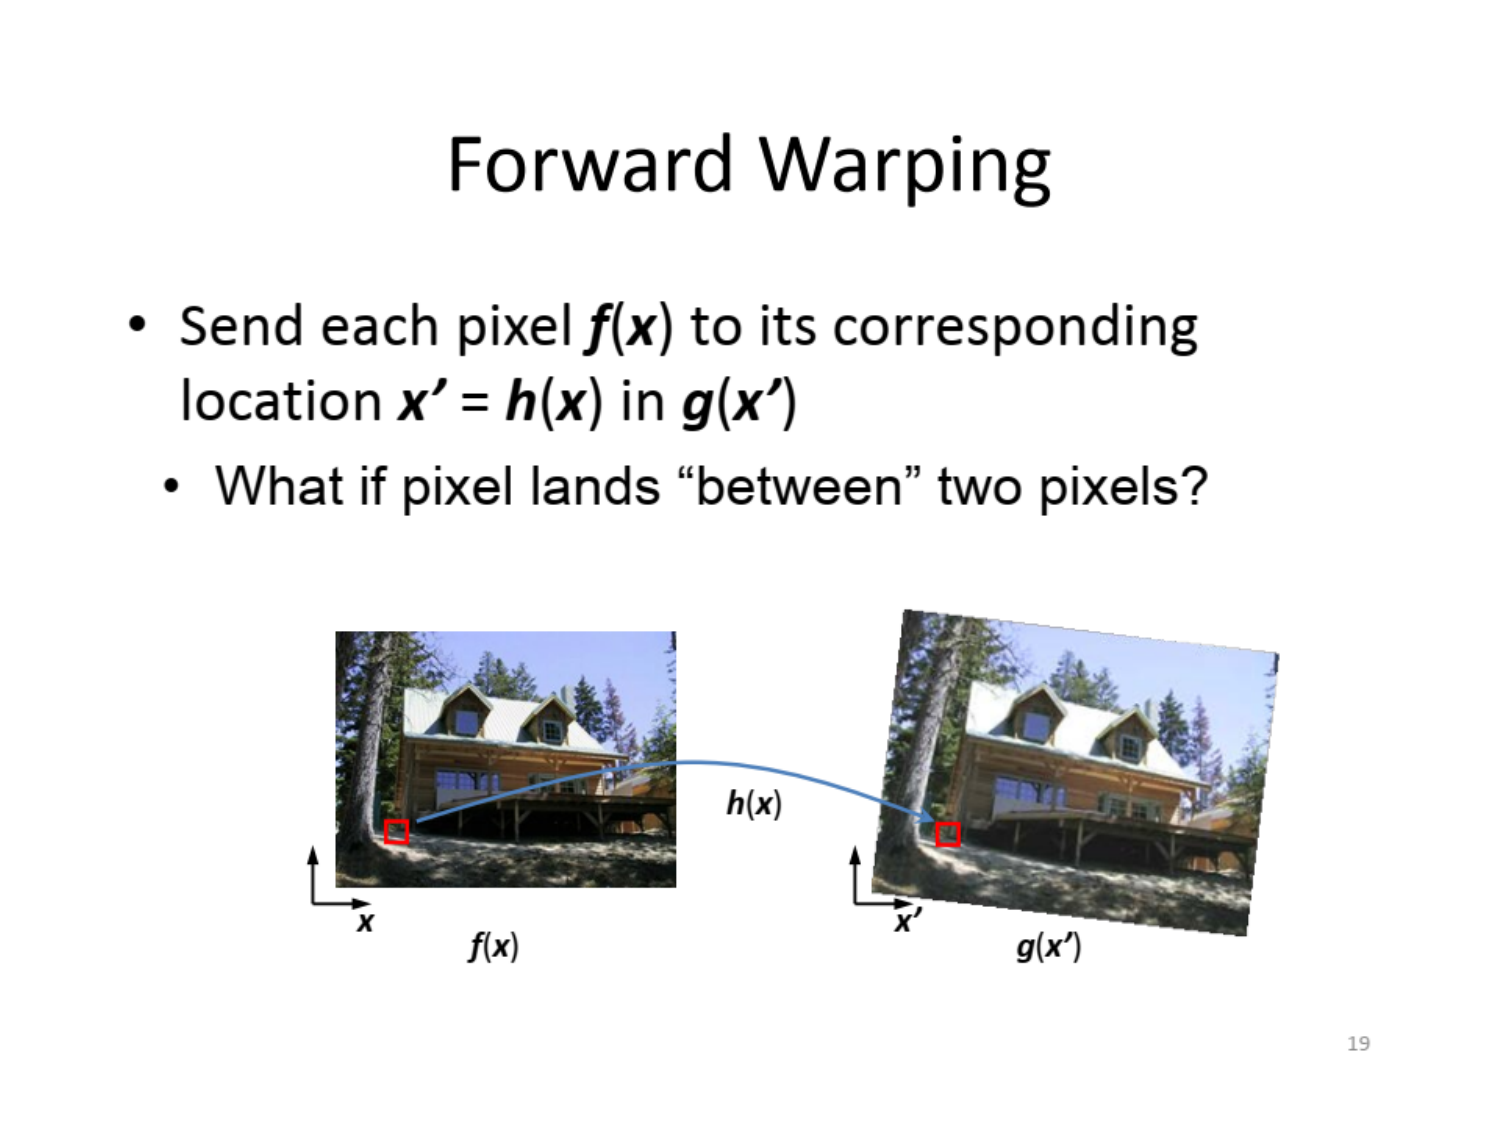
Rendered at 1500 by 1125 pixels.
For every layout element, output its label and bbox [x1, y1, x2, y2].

picture [41, 31, 1458, 1094]
